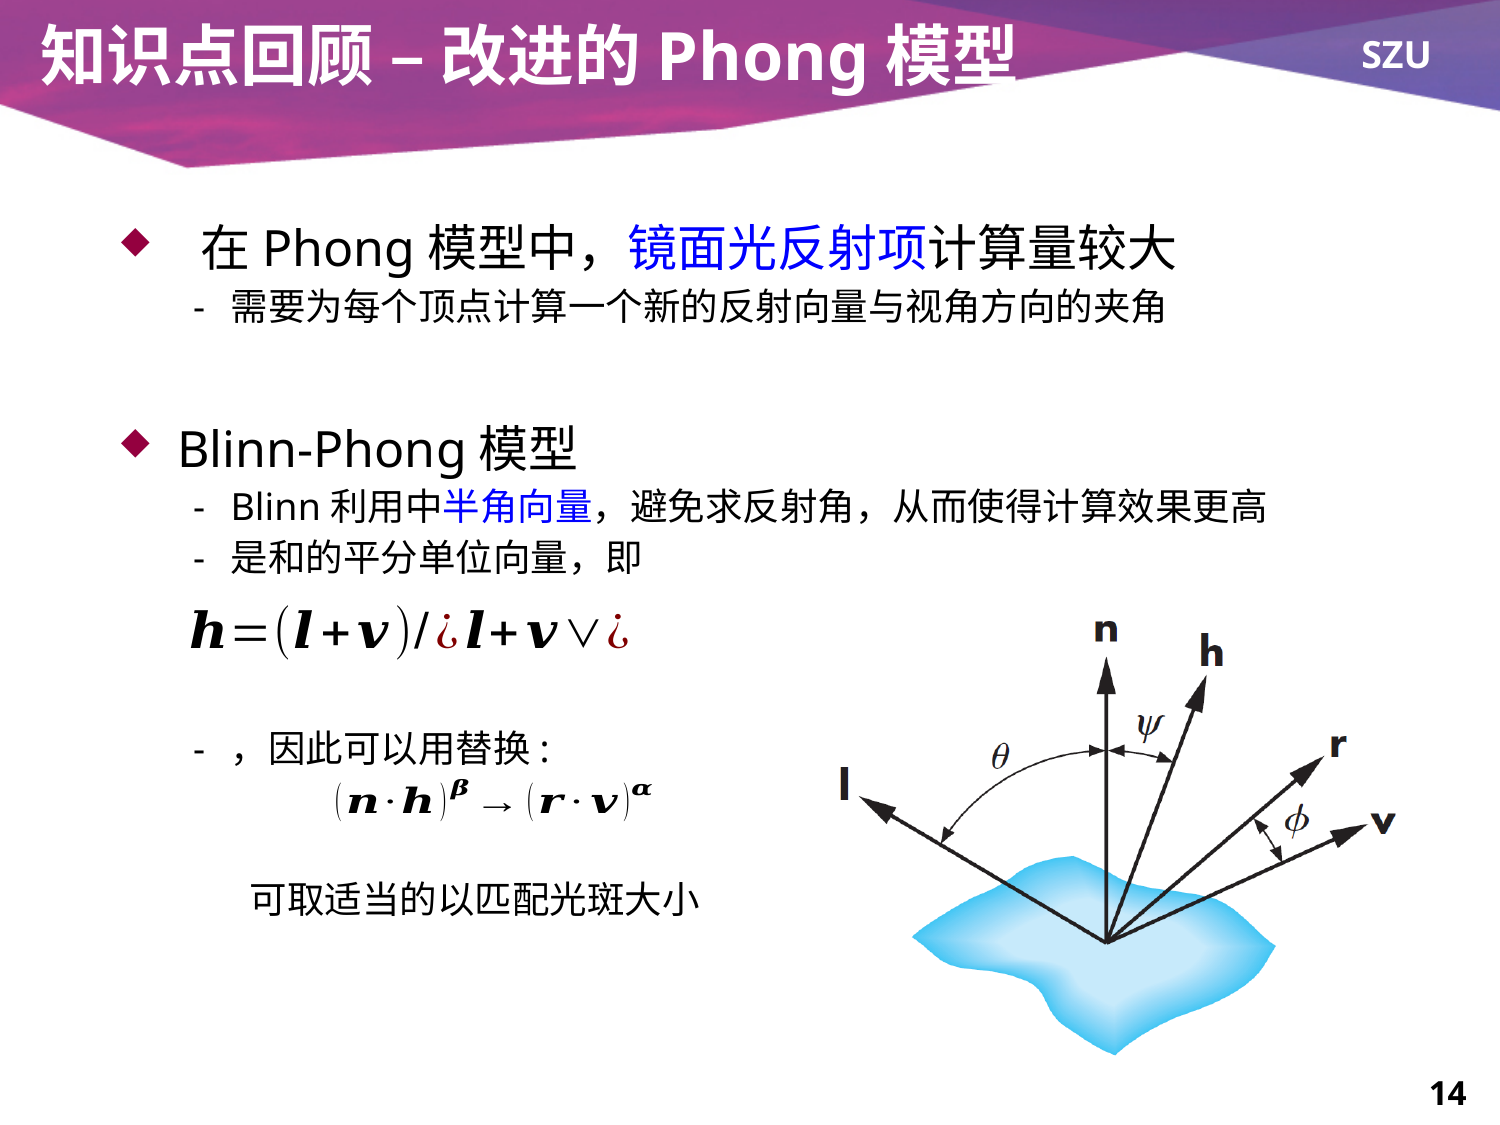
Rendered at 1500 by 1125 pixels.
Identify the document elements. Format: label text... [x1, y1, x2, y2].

title 知识点回顾 – 改进的Phong模型 [25, 15, 1320, 104]
picture [0, 0, 1500, 1125]
slide_number 14 [1384, 1065, 1500, 1125]
